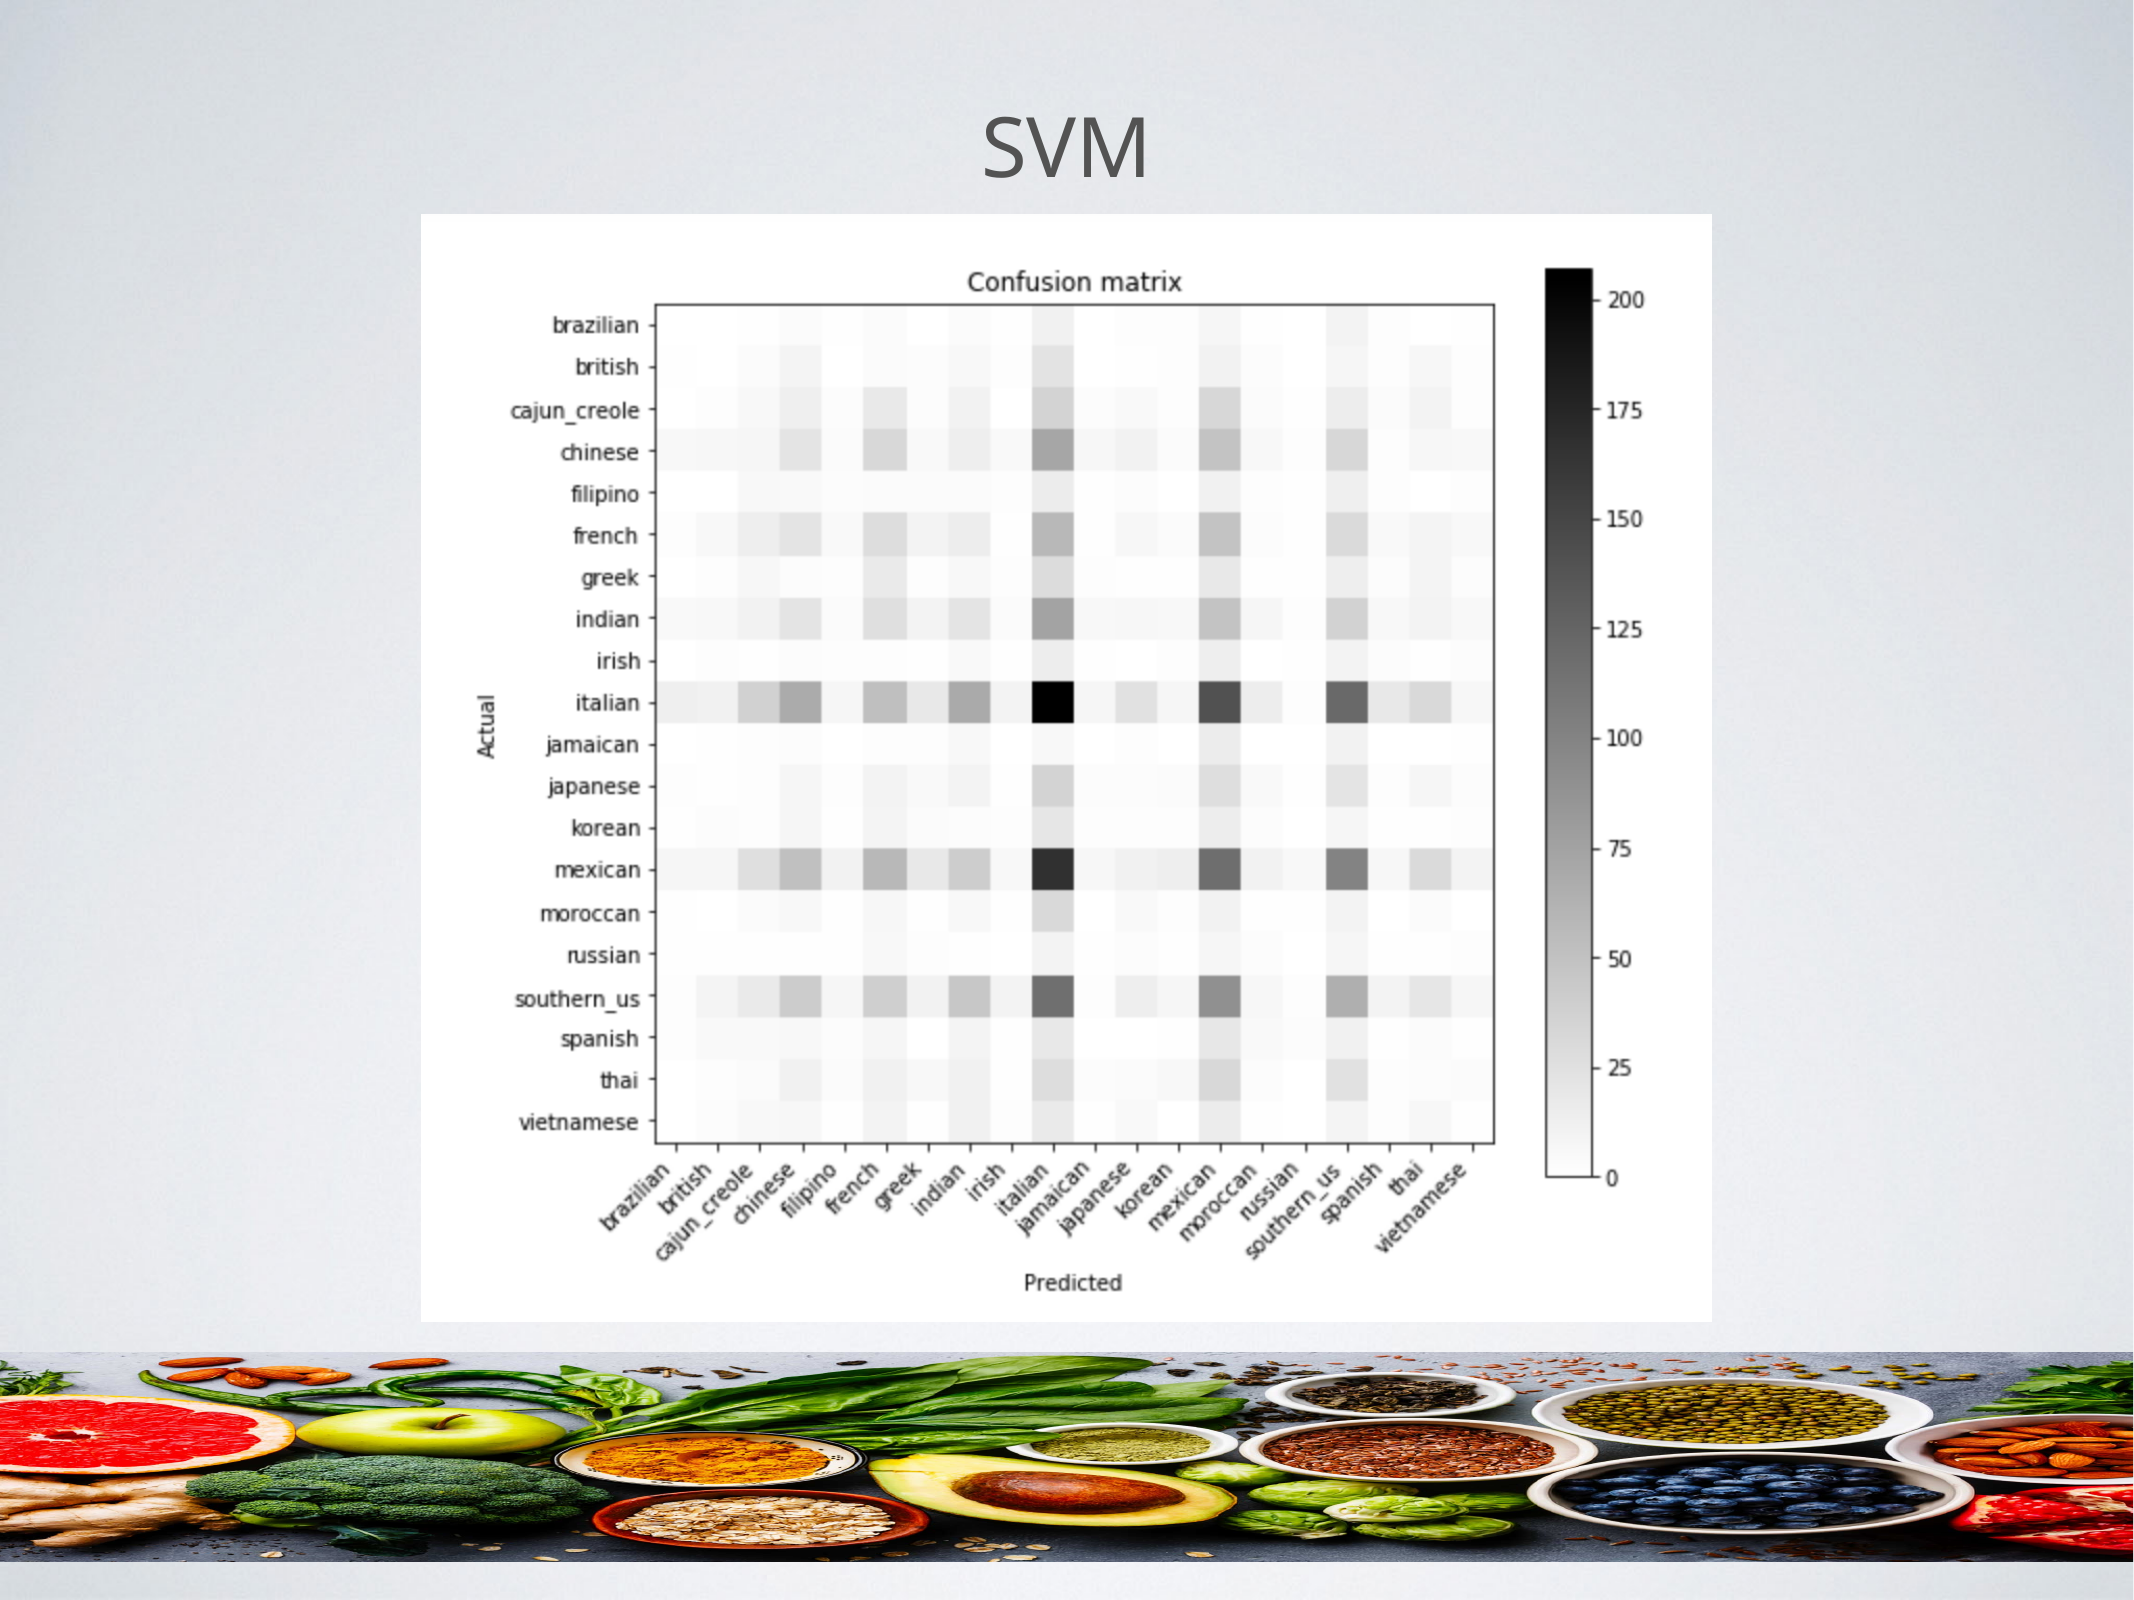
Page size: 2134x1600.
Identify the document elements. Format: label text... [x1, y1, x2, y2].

picture [0, 0, 2134, 1600]
title Svm [57, 0, 2076, 345]
